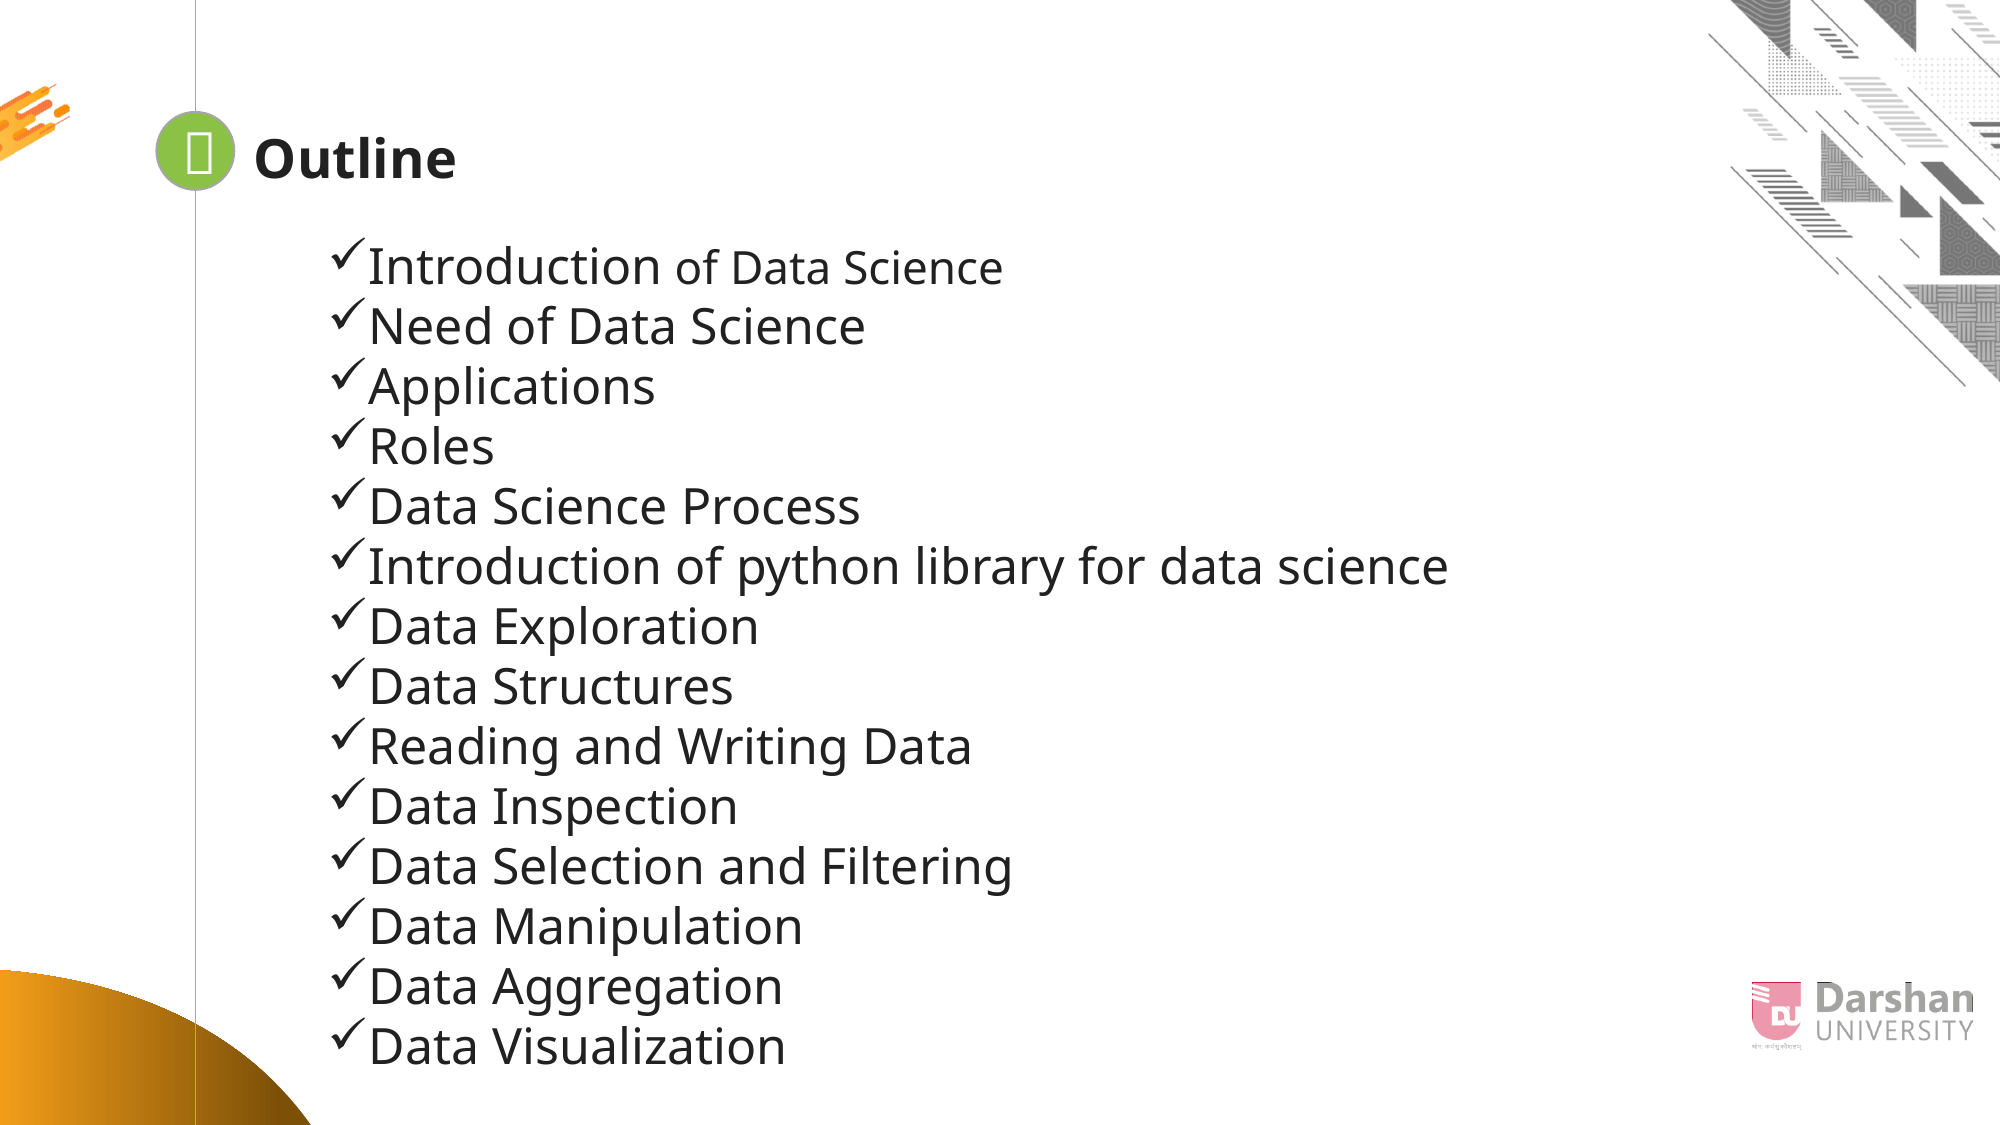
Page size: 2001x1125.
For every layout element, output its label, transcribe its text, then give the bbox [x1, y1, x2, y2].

text_box Outline Introduction of Data Science Need of Data Science Applications Roles Data Science Process Introduction of python library for data science Data Exploration Data Structures Reading and Writing Data Data Inspection Data Selection and Filtering Data Manipulation Data Aggregation Data Visualization [239, 116, 1844, 1082]
text_box  [155, 110, 236, 191]
picture [0, 65, 90, 193]
text_box count mean std min 25% 50% 75% max Year 2014 4.0 795.25 87.439026 701.0 731.0 802.0 866.25 876.0 2015 4.0 769.50 65.035888 673.0 760.0 796.5 806.00 812.0 2016 2.0 725.00 43.840620 694.0 709.5 725.0 740.50 756.0 2017 2.0 739.00 69.296465 690.0 714.5 739.0 763.50 788.0 [1844, 982, 1973, 1050]
